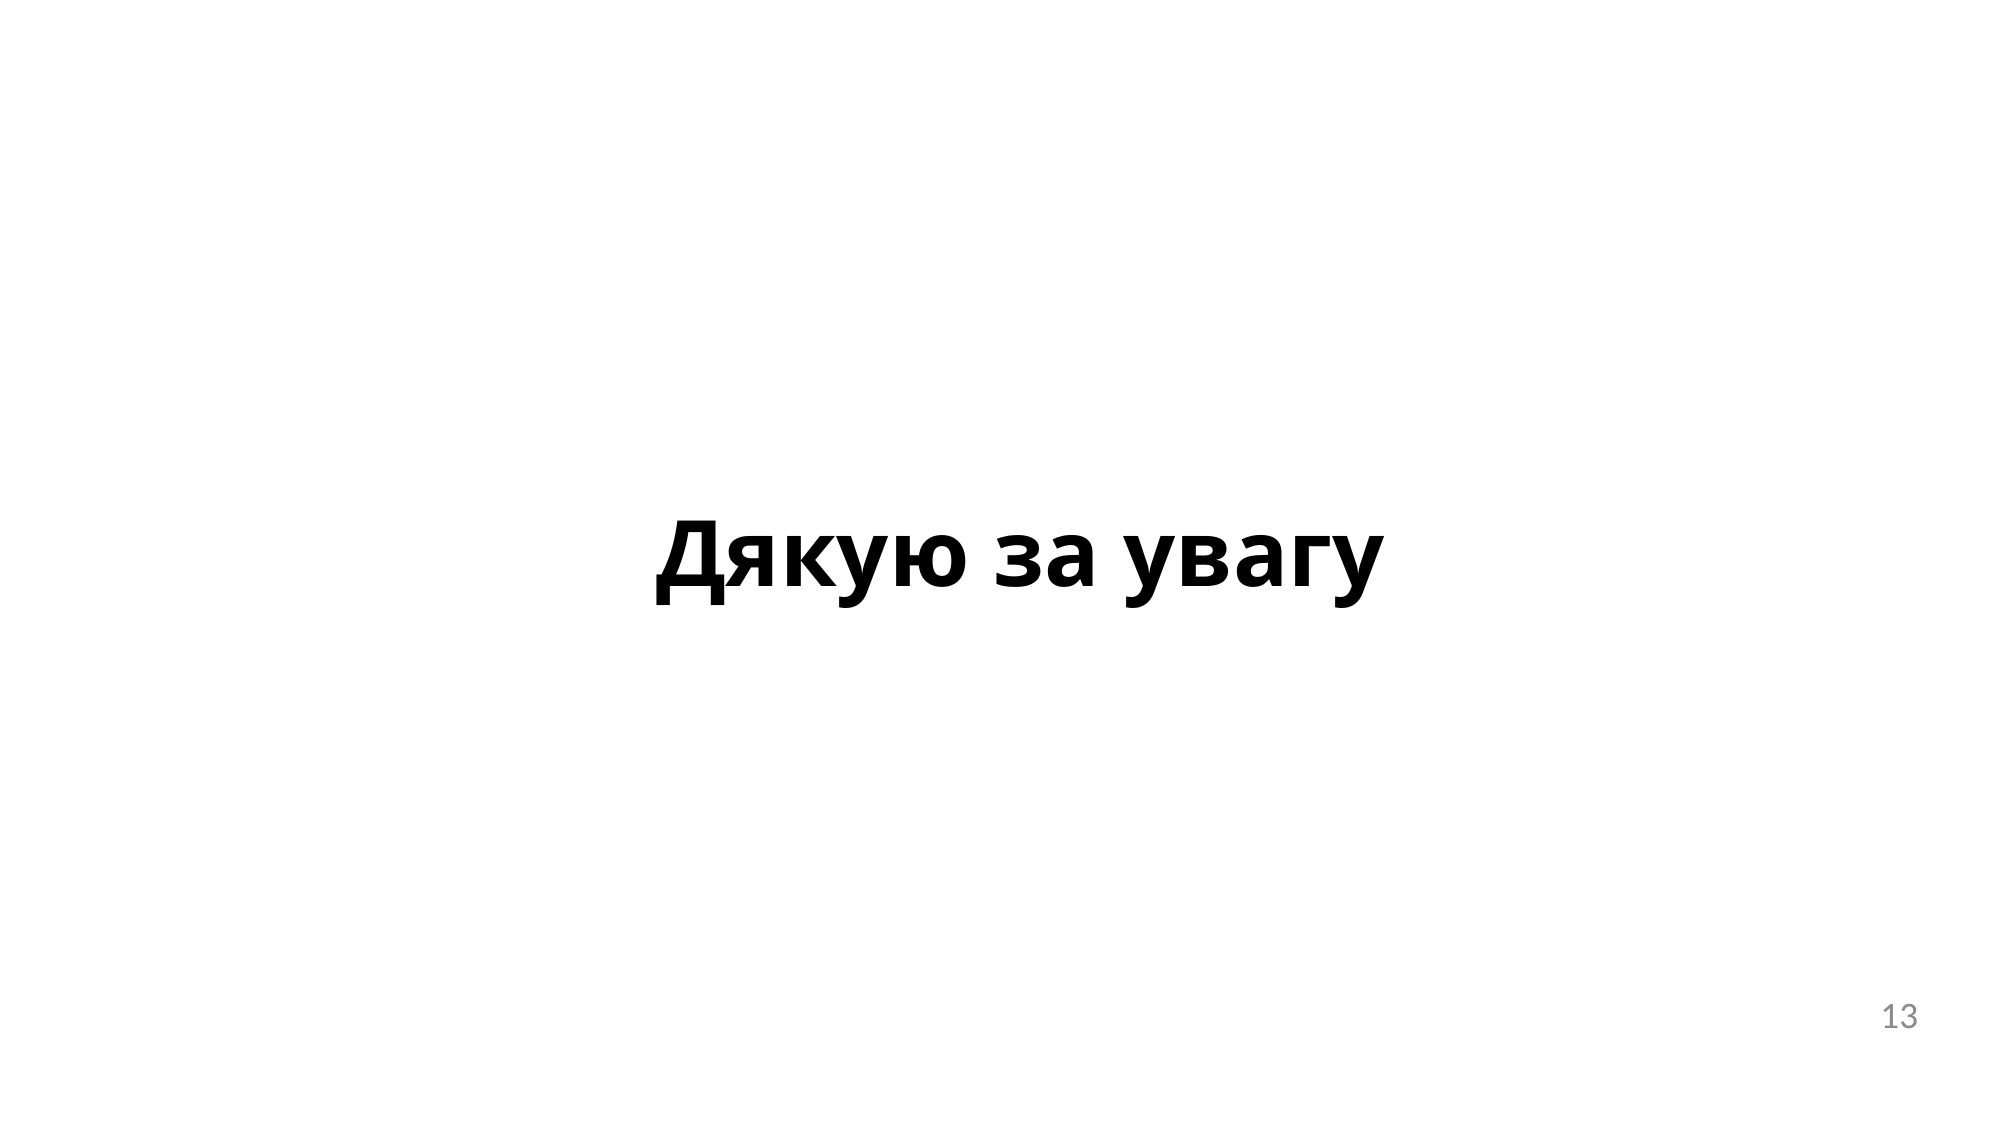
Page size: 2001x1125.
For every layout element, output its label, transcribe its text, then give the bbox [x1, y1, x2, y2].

slide_number 13 [1653, 983, 1934, 1044]
text_box Дякую за увагу [279, 441, 1763, 659]
